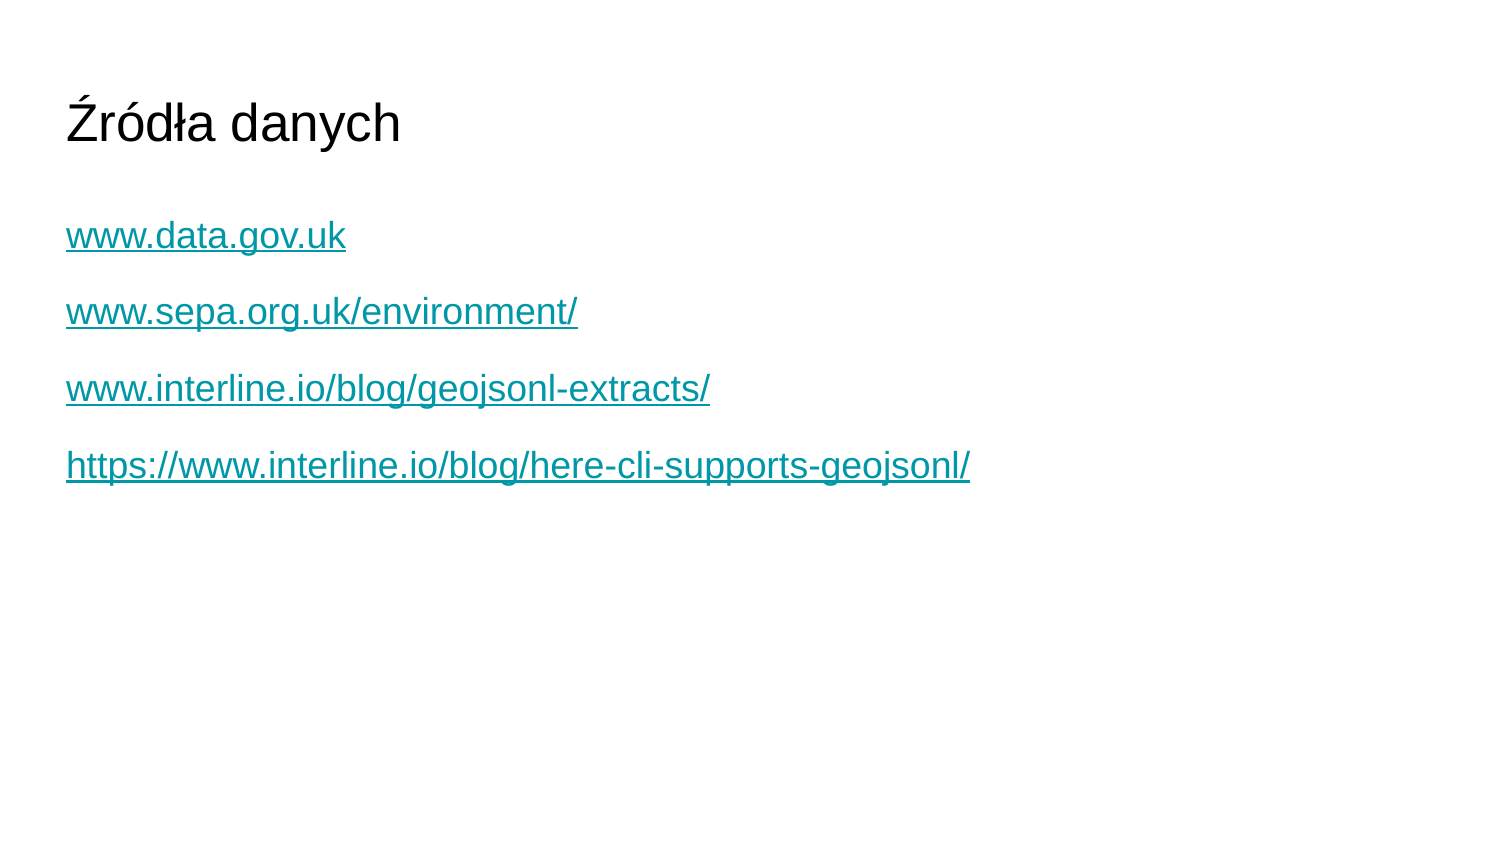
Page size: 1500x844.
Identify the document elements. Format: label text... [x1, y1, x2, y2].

title Źródła danych [51, 72, 1449, 167]
list www.data.gov.uk www.sepa.org.uk/environment/ www.interline.io/blog/geojsonl-extracts/ https://www.interline.io/blog/here-cli-supports-geojsonl/ [51, 189, 1449, 750]
